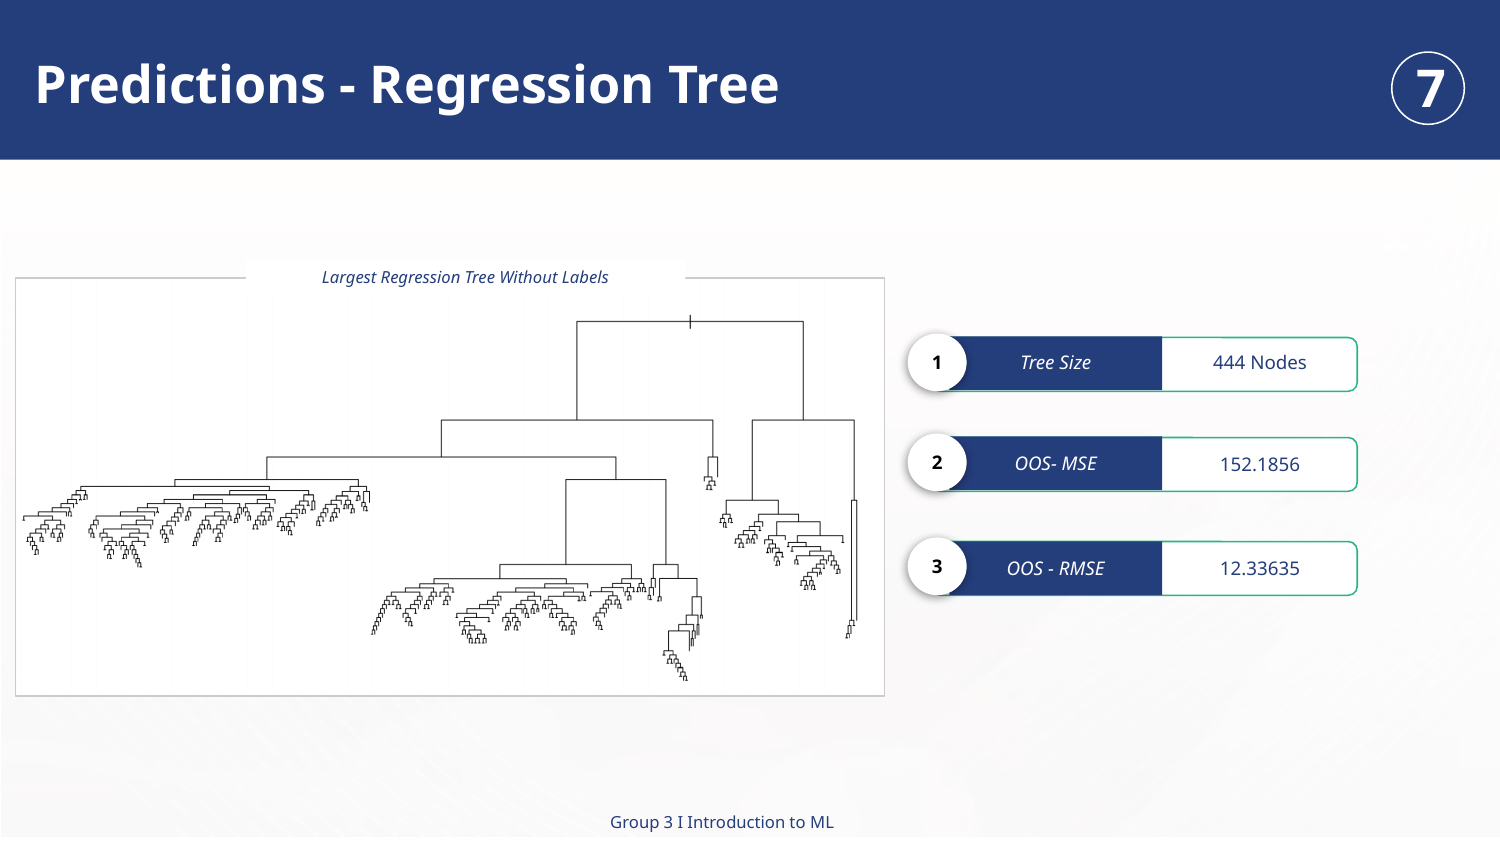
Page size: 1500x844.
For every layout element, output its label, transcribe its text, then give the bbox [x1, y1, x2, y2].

text_box Predictions - Regression Tree [19, 36, 1020, 118]
text_box 12.33635 [1169, 541, 1351, 596]
text_box [962, 437, 1169, 492]
text_box 2 [907, 433, 967, 492]
text_box OOS- MSE [959, 436, 1163, 491]
text_box Largest Regression Tree Without Labels [245, 259, 686, 276]
text_box 444 Nodes [1169, 336, 1351, 391]
text_box [962, 337, 1350, 392]
text_box 1 [907, 333, 967, 392]
text_box Tree Size [959, 336, 1163, 391]
text_box [0, 0, 1500, 160]
text_box 7 [1151, 40, 1461, 123]
text_box [1351, 338, 1358, 391]
text_box [1461, 73, 1465, 104]
text_box OOS - RMSE [961, 541, 1163, 596]
text_box 152.1856 [1169, 437, 1351, 492]
picture [15, 278, 885, 696]
text_box 3 [907, 537, 967, 596]
text_box [1351, 438, 1358, 491]
text_box [1351, 542, 1358, 595]
text_box [1163, 541, 1169, 596]
